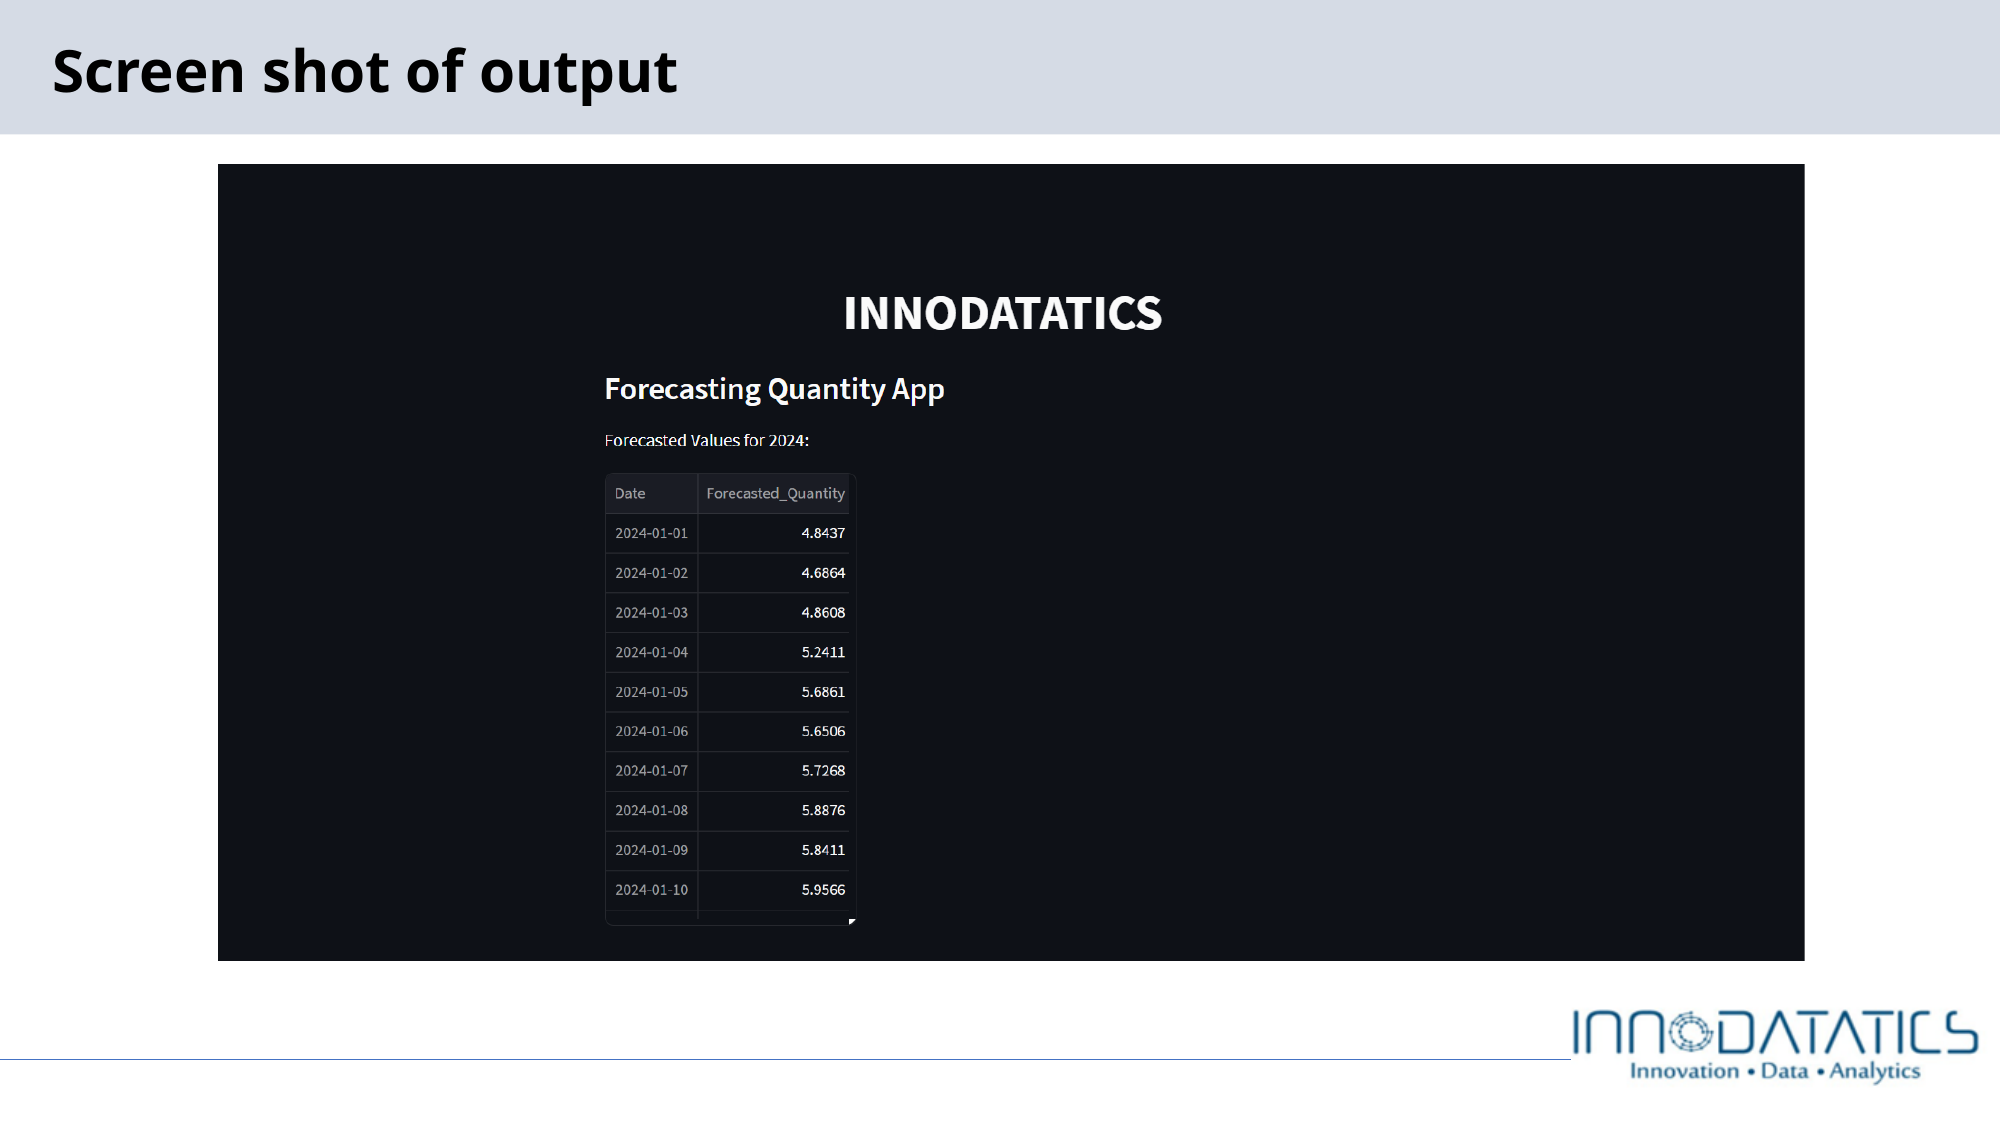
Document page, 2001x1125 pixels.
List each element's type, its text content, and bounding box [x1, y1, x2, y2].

picture [1571, 979, 1998, 1112]
title Screen shot of output [37, 0, 1958, 175]
picture [217, 164, 1805, 961]
